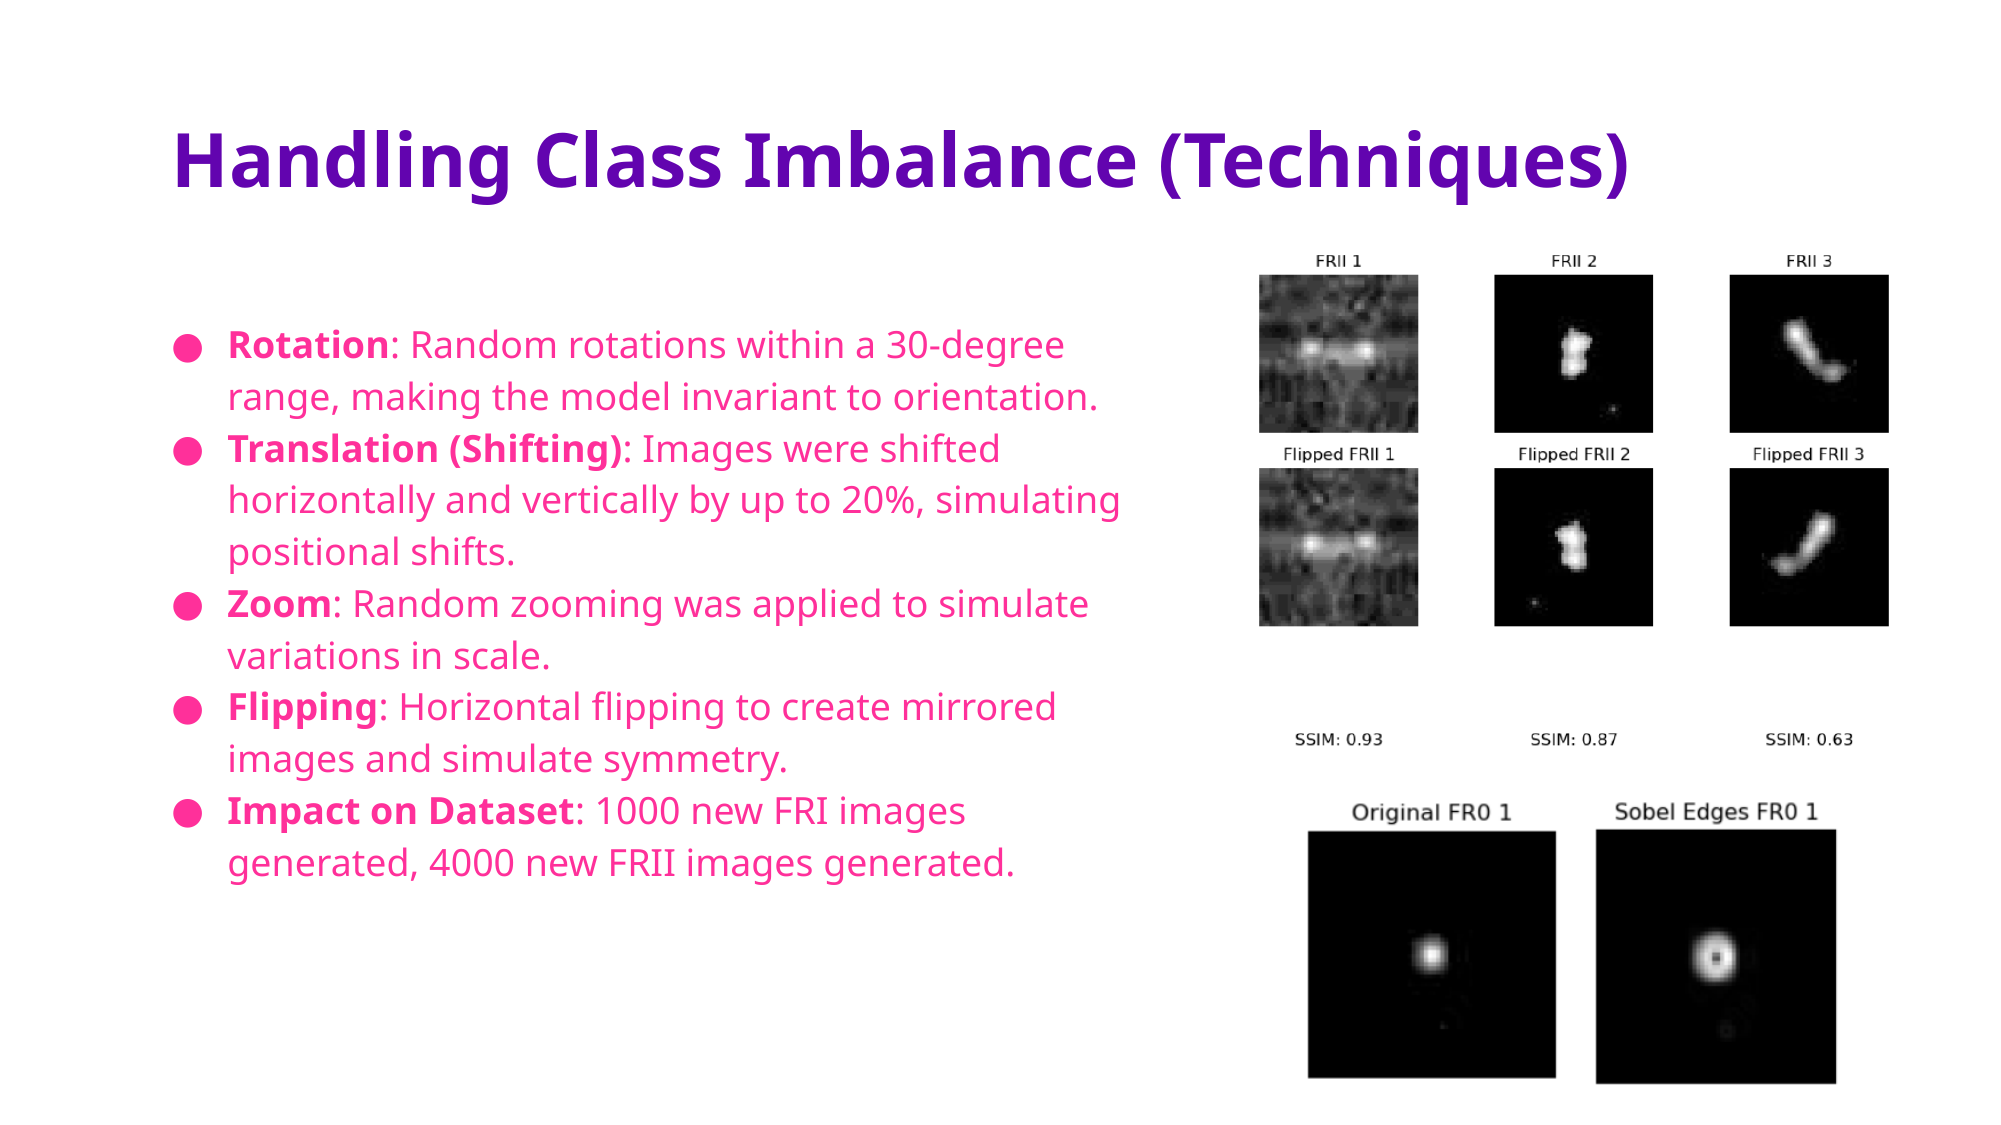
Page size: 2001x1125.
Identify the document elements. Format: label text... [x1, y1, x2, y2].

picture [1296, 796, 1565, 1125]
picture [1219, 247, 1920, 764]
title Handling Class Imbalance (Techniques) [156, 97, 1844, 223]
picture [1590, 780, 1842, 1091]
list Rotation: Random rotations within a 30-degree range, making the model invariant to orientation. Translation (Shifting): Images were shifted horizontally and vertically by up to 20%, simulating positional shifts. Zoom: Random zooming was applied to simulate variations in scale. Flipping: Horizontal flipping to create mirrored images and simulate symmetry. Impact on Dataset: 1000 new FRI images generated, 4000 new FRII images generated. [137, 299, 1146, 1066]
